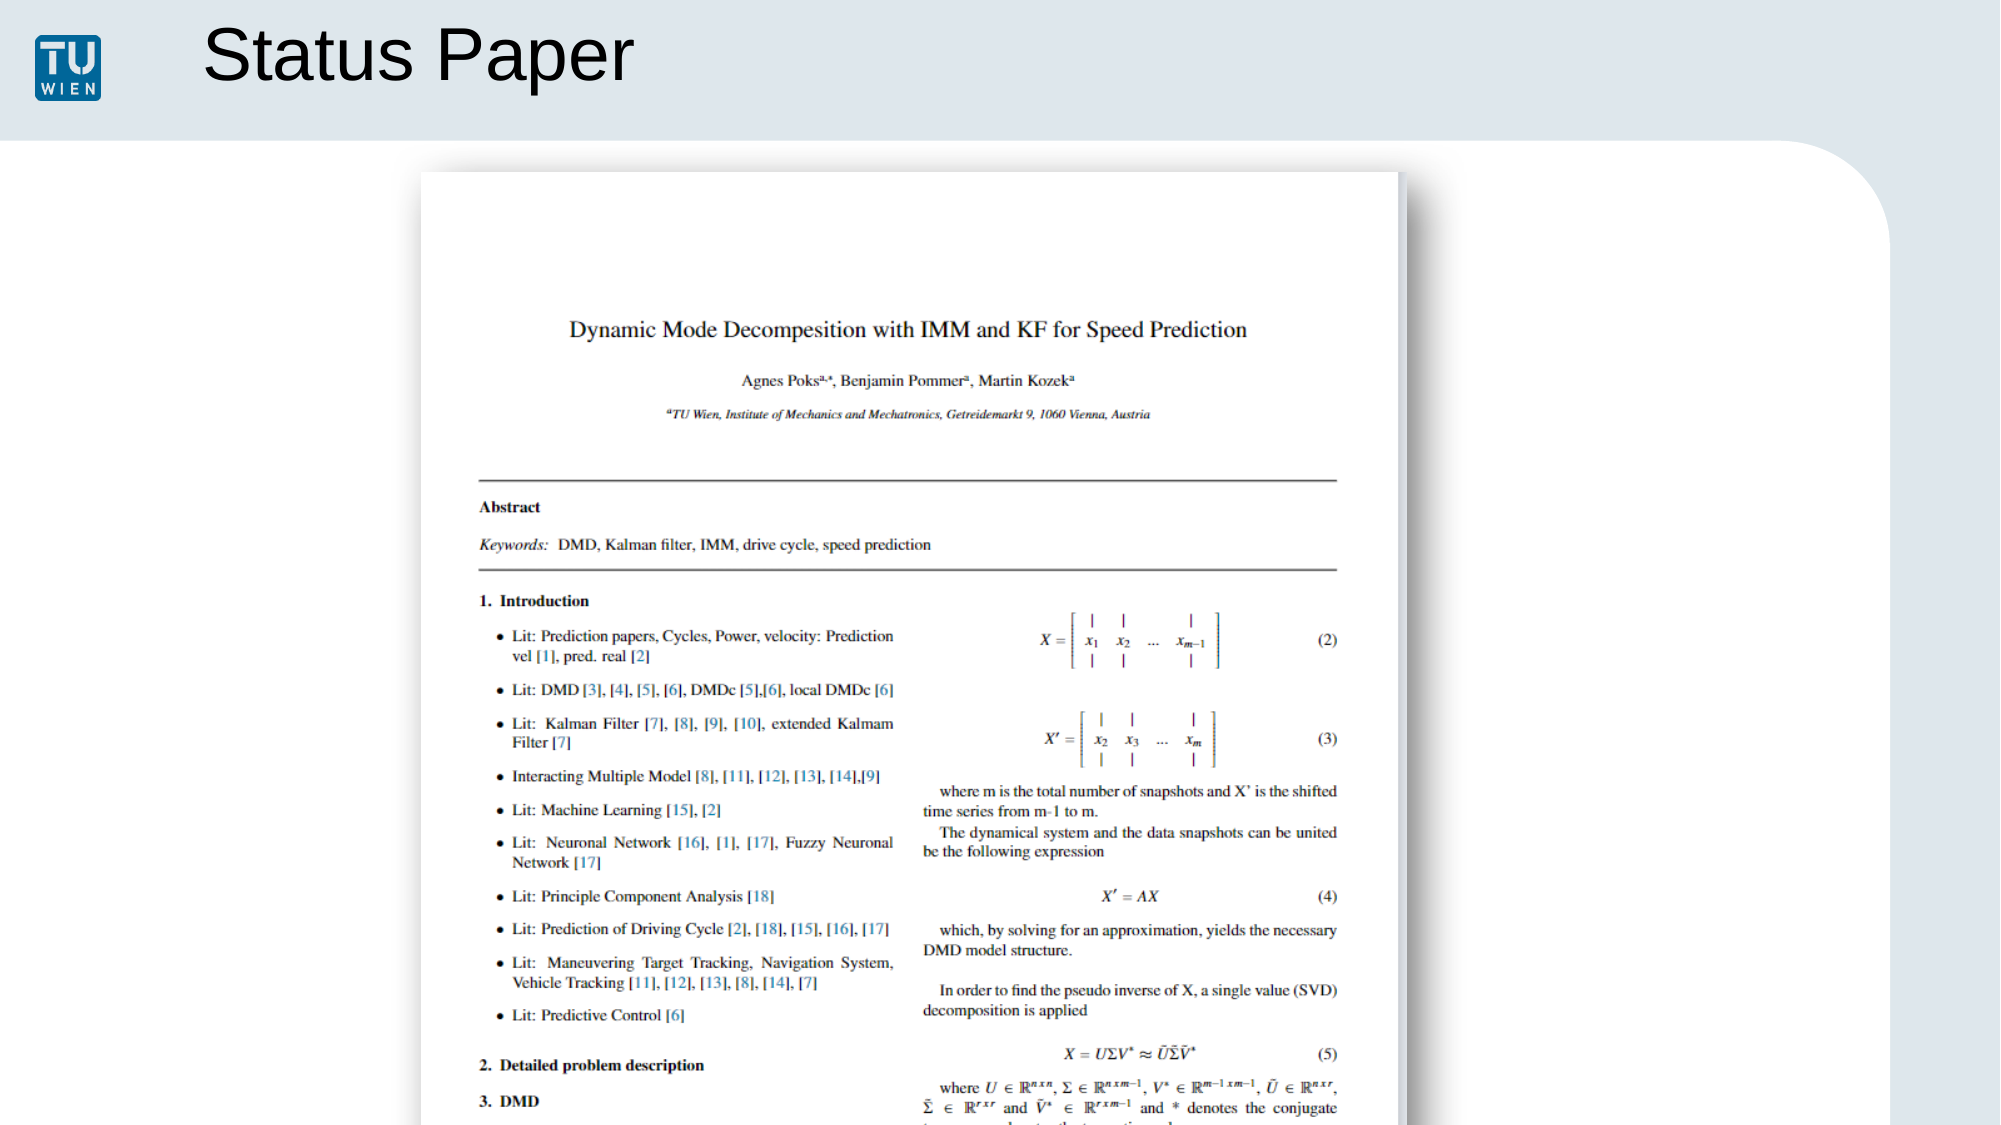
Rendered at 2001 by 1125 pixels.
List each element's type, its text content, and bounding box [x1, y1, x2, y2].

picture [83, 42, 94, 74]
picture [69, 42, 80, 74]
picture [72, 83, 78, 94]
picture [90, 83, 94, 94]
picture [47, 85, 53, 94]
picture [50, 51, 56, 74]
picture [420, 172, 1407, 1125]
picture [41, 42, 64, 48]
text_box Status Paper [187, 0, 1813, 186]
picture [42, 83, 46, 94]
